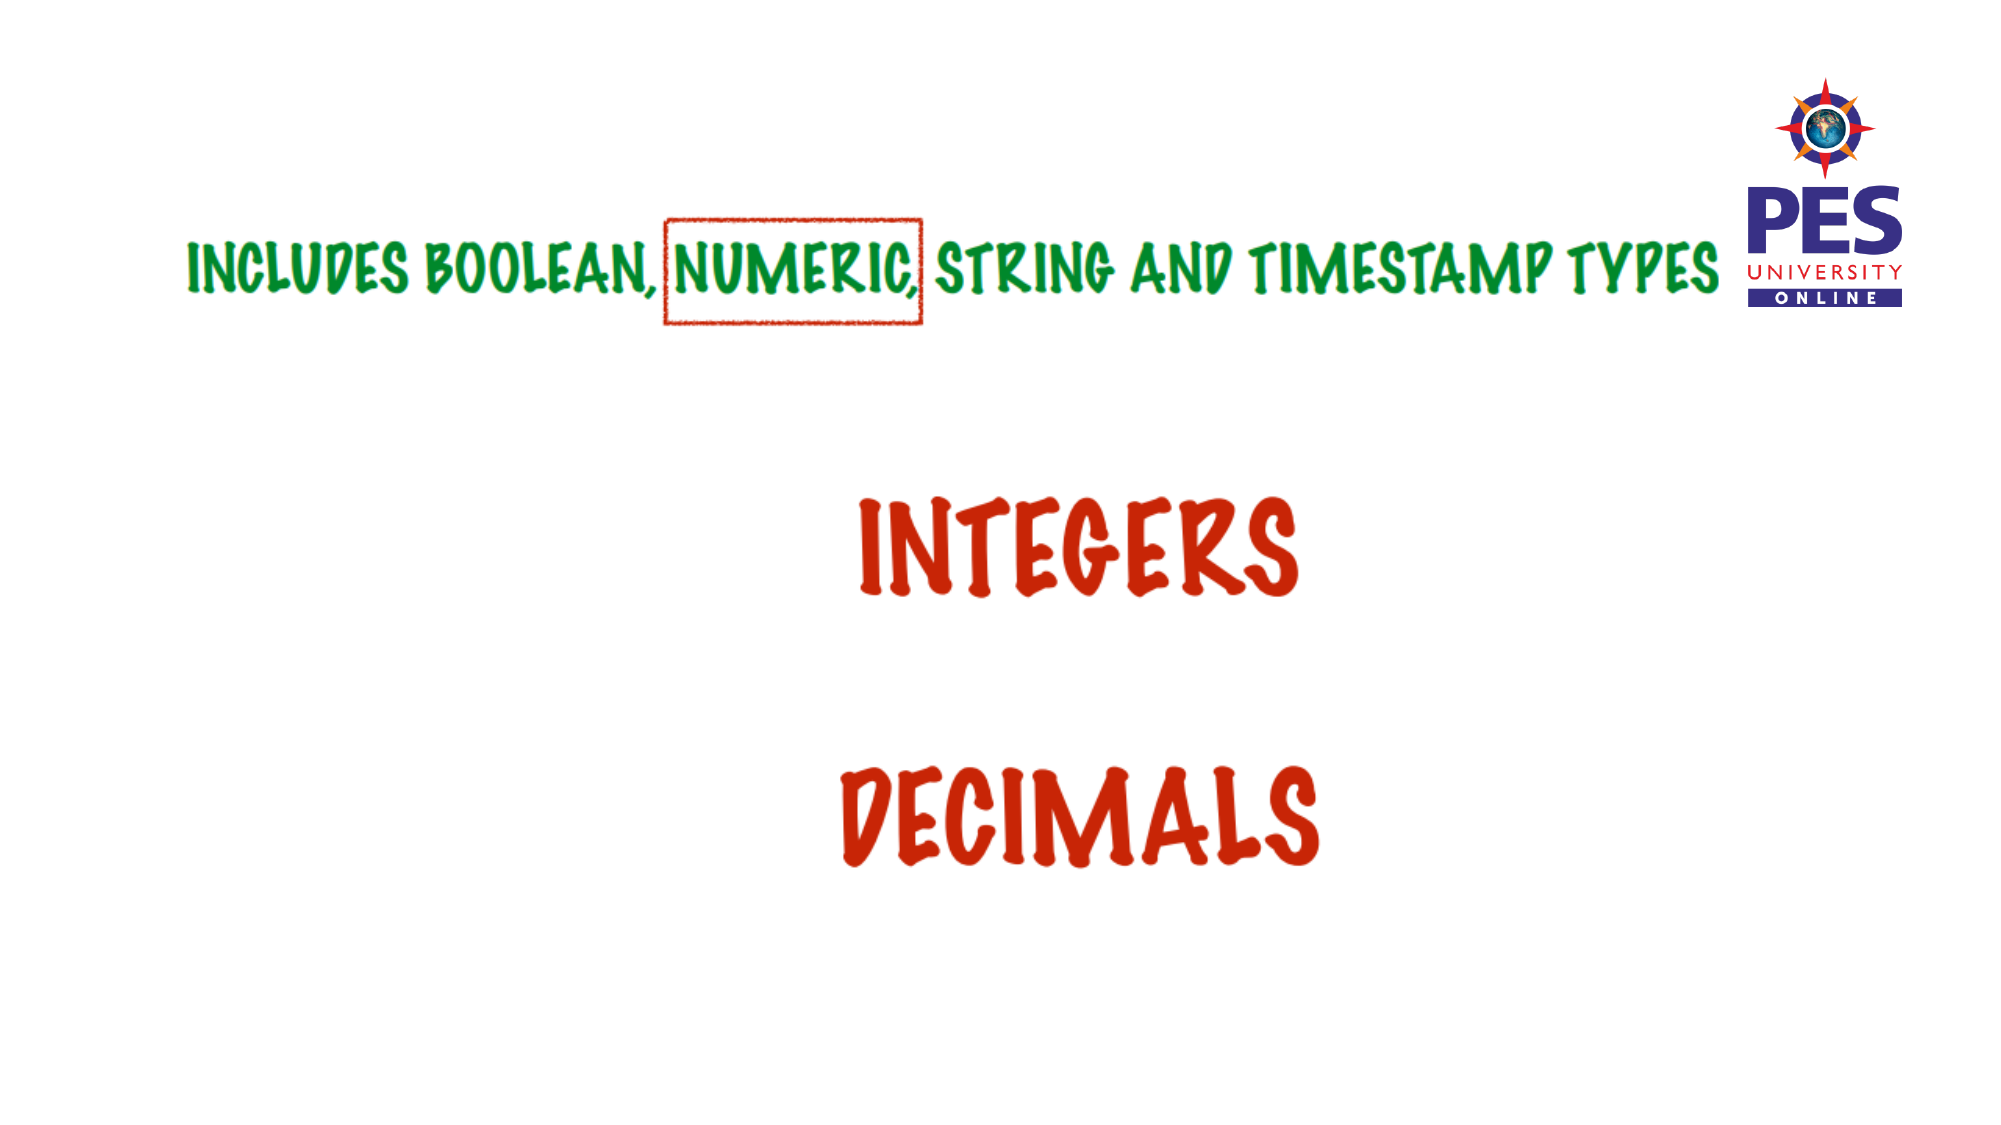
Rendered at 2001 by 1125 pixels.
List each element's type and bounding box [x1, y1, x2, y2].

picture [178, 76, 1902, 949]
